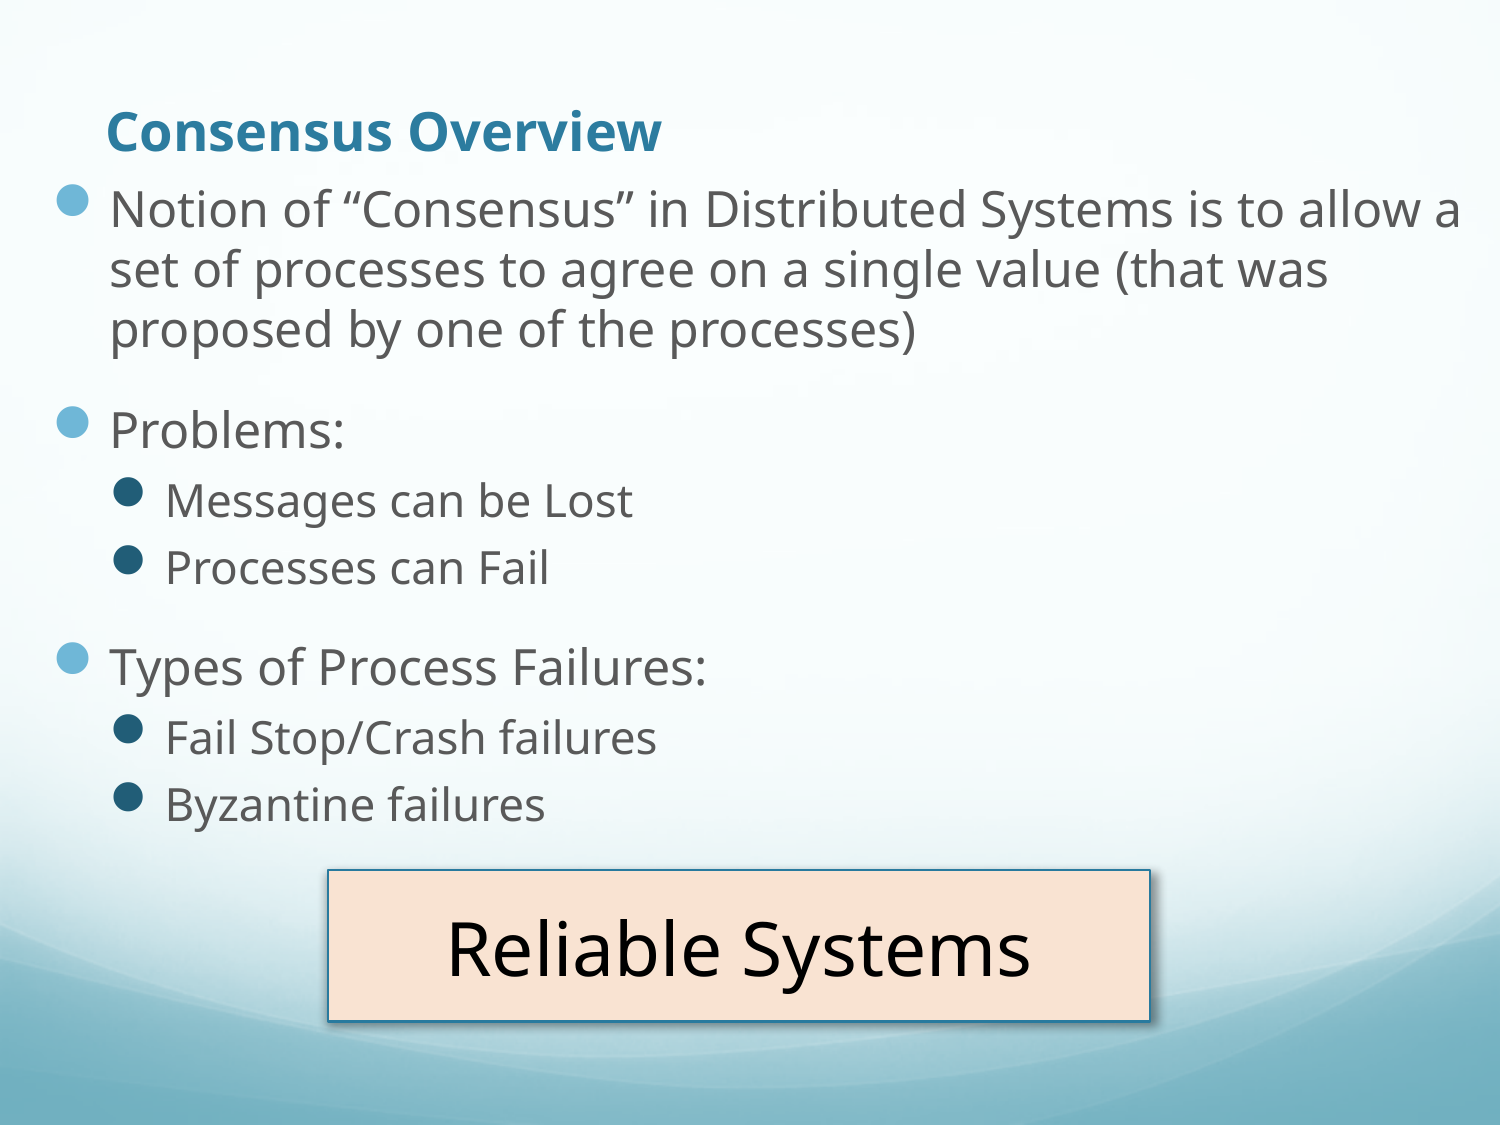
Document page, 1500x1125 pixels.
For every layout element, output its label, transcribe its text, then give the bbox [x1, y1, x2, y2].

text_box Reliable Systems [327, 869, 1151, 1023]
title Consensus Overview [90, 35, 1410, 169]
list Notion of “Consensus” in Distributed Systems is to allow a set of processes to agree on a single value (that was proposed by one of the processes) Problems: Messages can be Lost Processes can Fail Types of Process Failures: Fail Stop/Crash failures Byzantine failures [37, 169, 1500, 1105]
